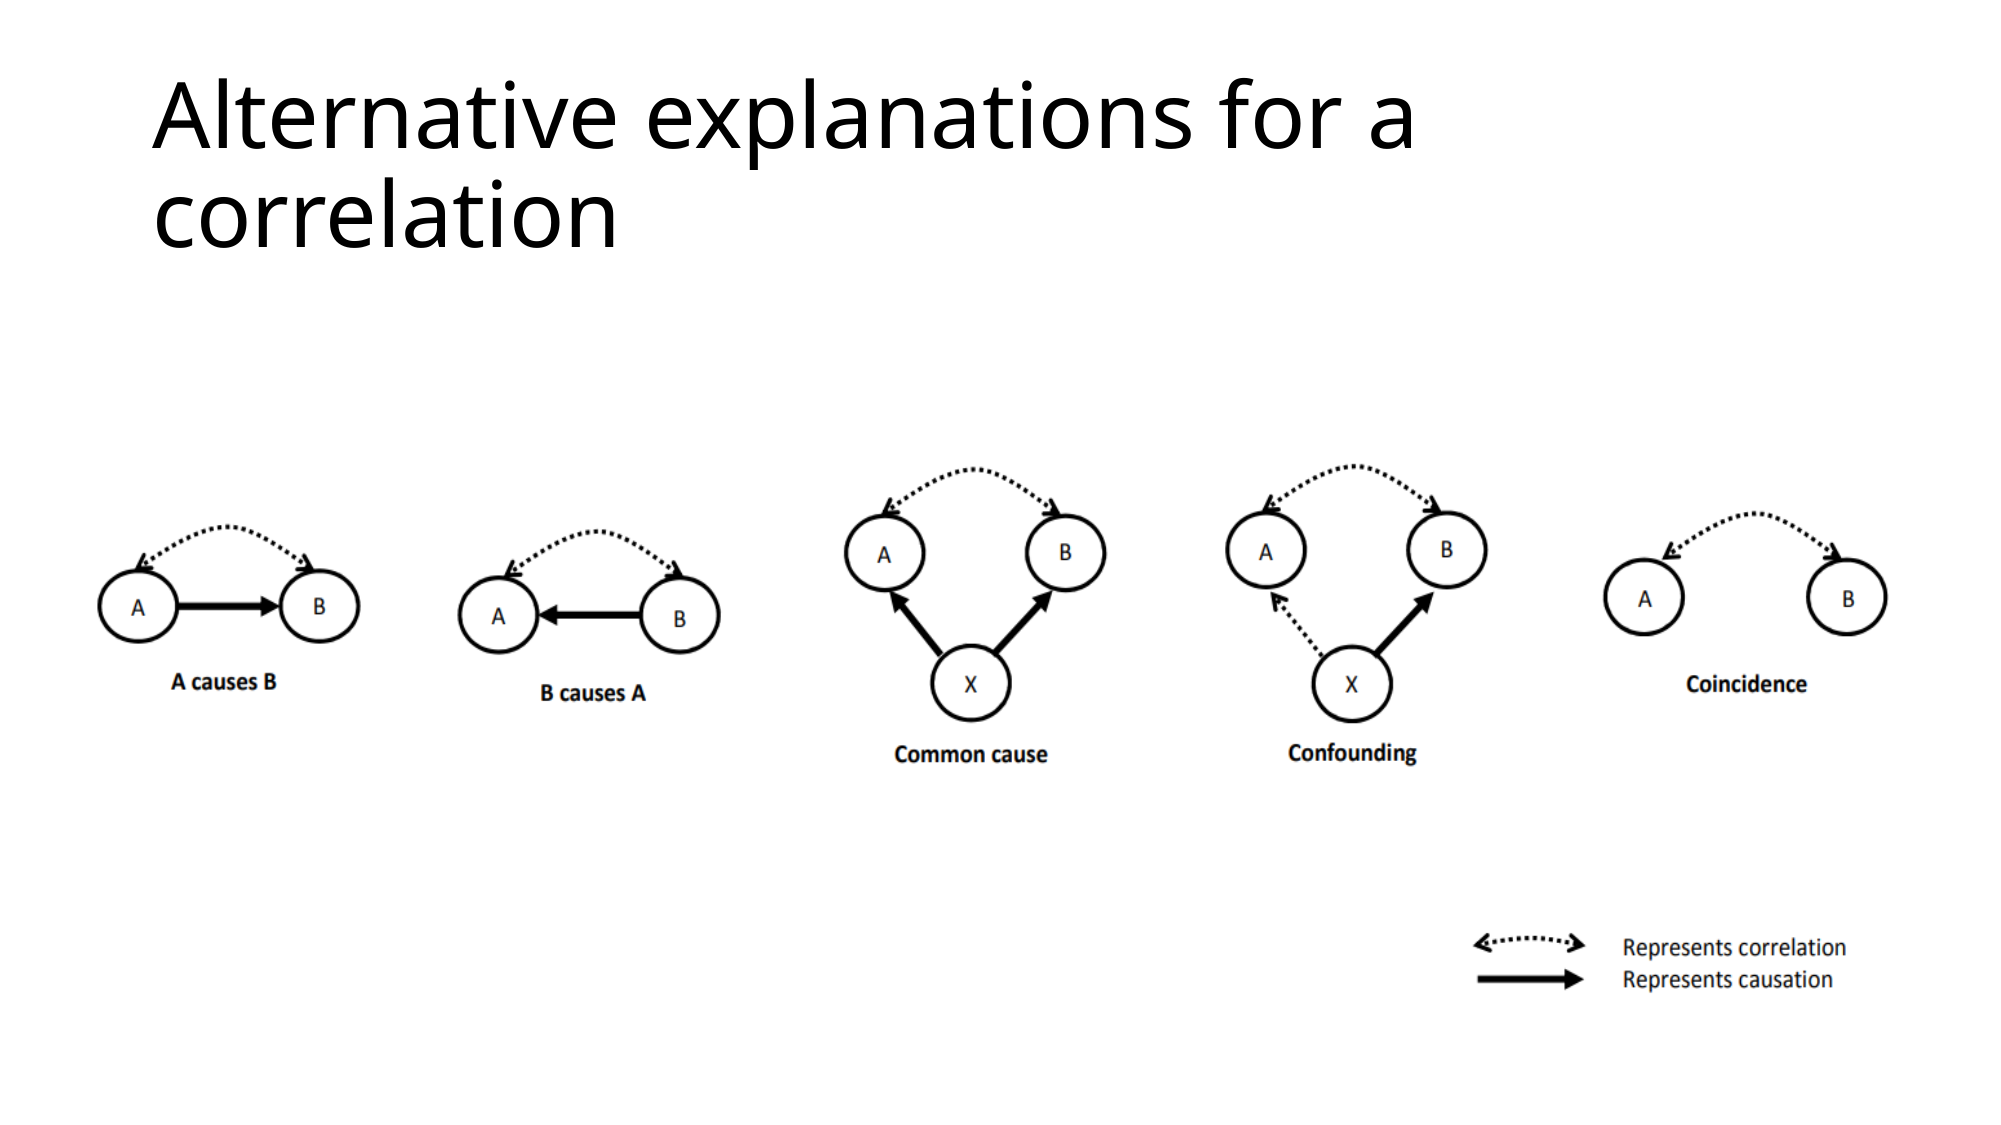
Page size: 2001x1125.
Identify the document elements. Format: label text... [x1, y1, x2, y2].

picture [1159, 453, 1532, 783]
picture [1571, 477, 1920, 724]
picture [41, 453, 1157, 783]
picture [1430, 914, 1896, 1004]
title Alternative explanations for a correlation [137, 59, 1863, 278]
